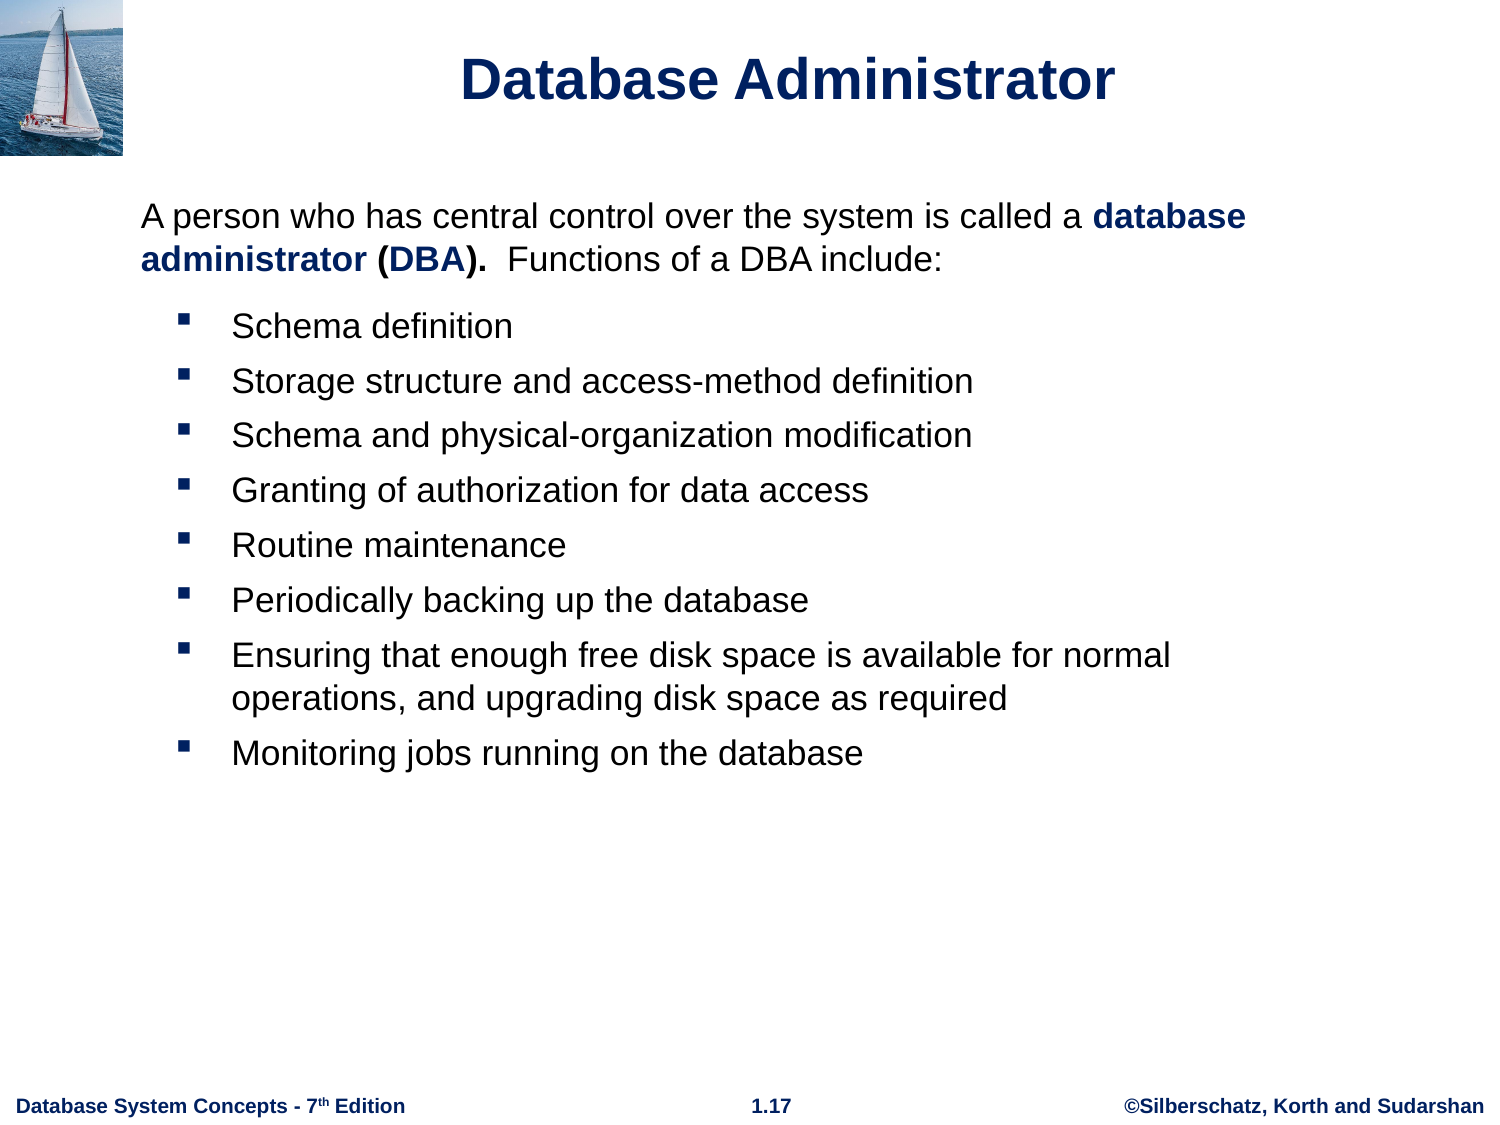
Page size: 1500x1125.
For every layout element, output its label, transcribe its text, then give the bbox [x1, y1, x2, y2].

picture [0, 0, 123, 156]
title Database Administrator [125, 18, 1452, 120]
text_box A person who has central control over the system is called a database administrator (DBA). Functions of a DBA include: [126, 186, 1358, 286]
list Schema definition Storage structure and access-method definition Schema and physical-organization modification Granting of authorization for data access Routine maintenance Periodically backing up the database Ensuring that enough free disk space is available for normal operations, and upgrading disk space as required Monitoring jobs running on the database [160, 295, 1358, 962]
